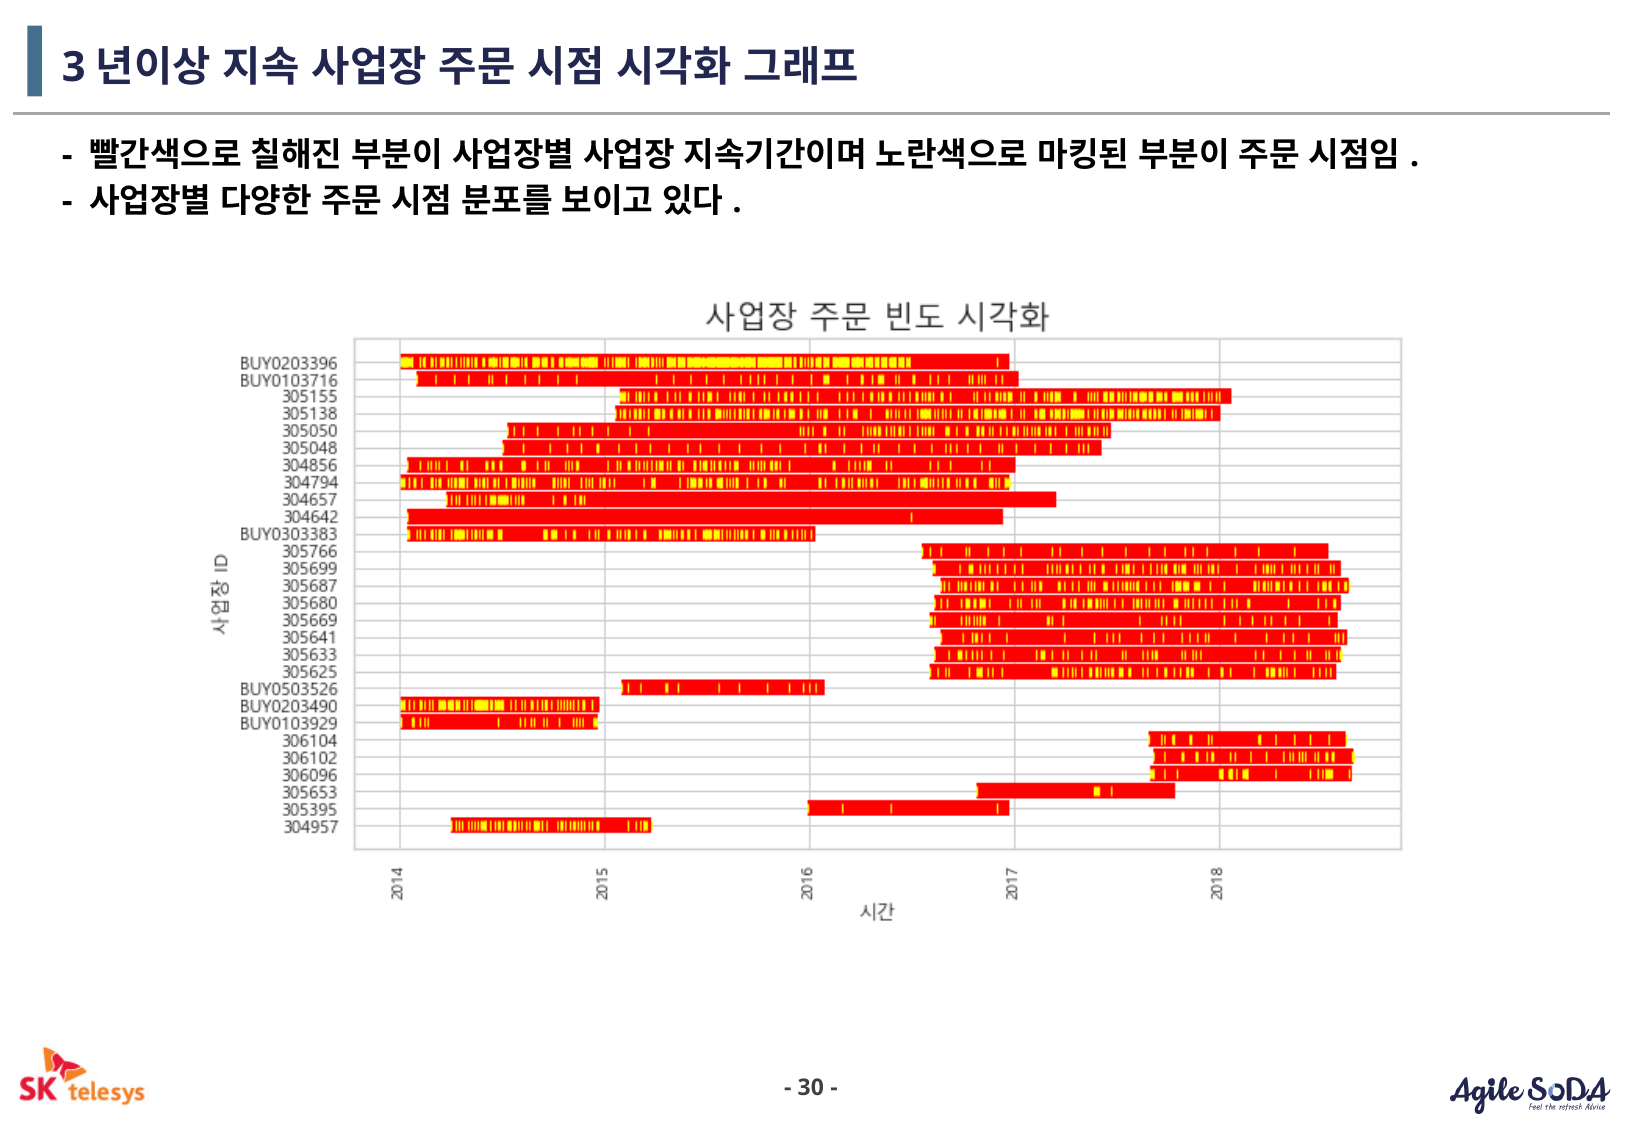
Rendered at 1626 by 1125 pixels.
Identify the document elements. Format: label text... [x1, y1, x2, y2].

picture [1436, 1061, 1626, 1115]
picture [19, 1044, 151, 1107]
picture [204, 293, 1421, 935]
title 3년이상 지속 사업장 주문 시점 시각화 그래프 [46, 12, 1579, 111]
list - 빨간색으로 칠해진 부분이 사업장별 사업장 지속기간이며 노란색으로 마킹된 부분이 주문 시점임. - 사업장별 다양한 주문 시점 분포를 보이고 있다. [46, 125, 1579, 291]
